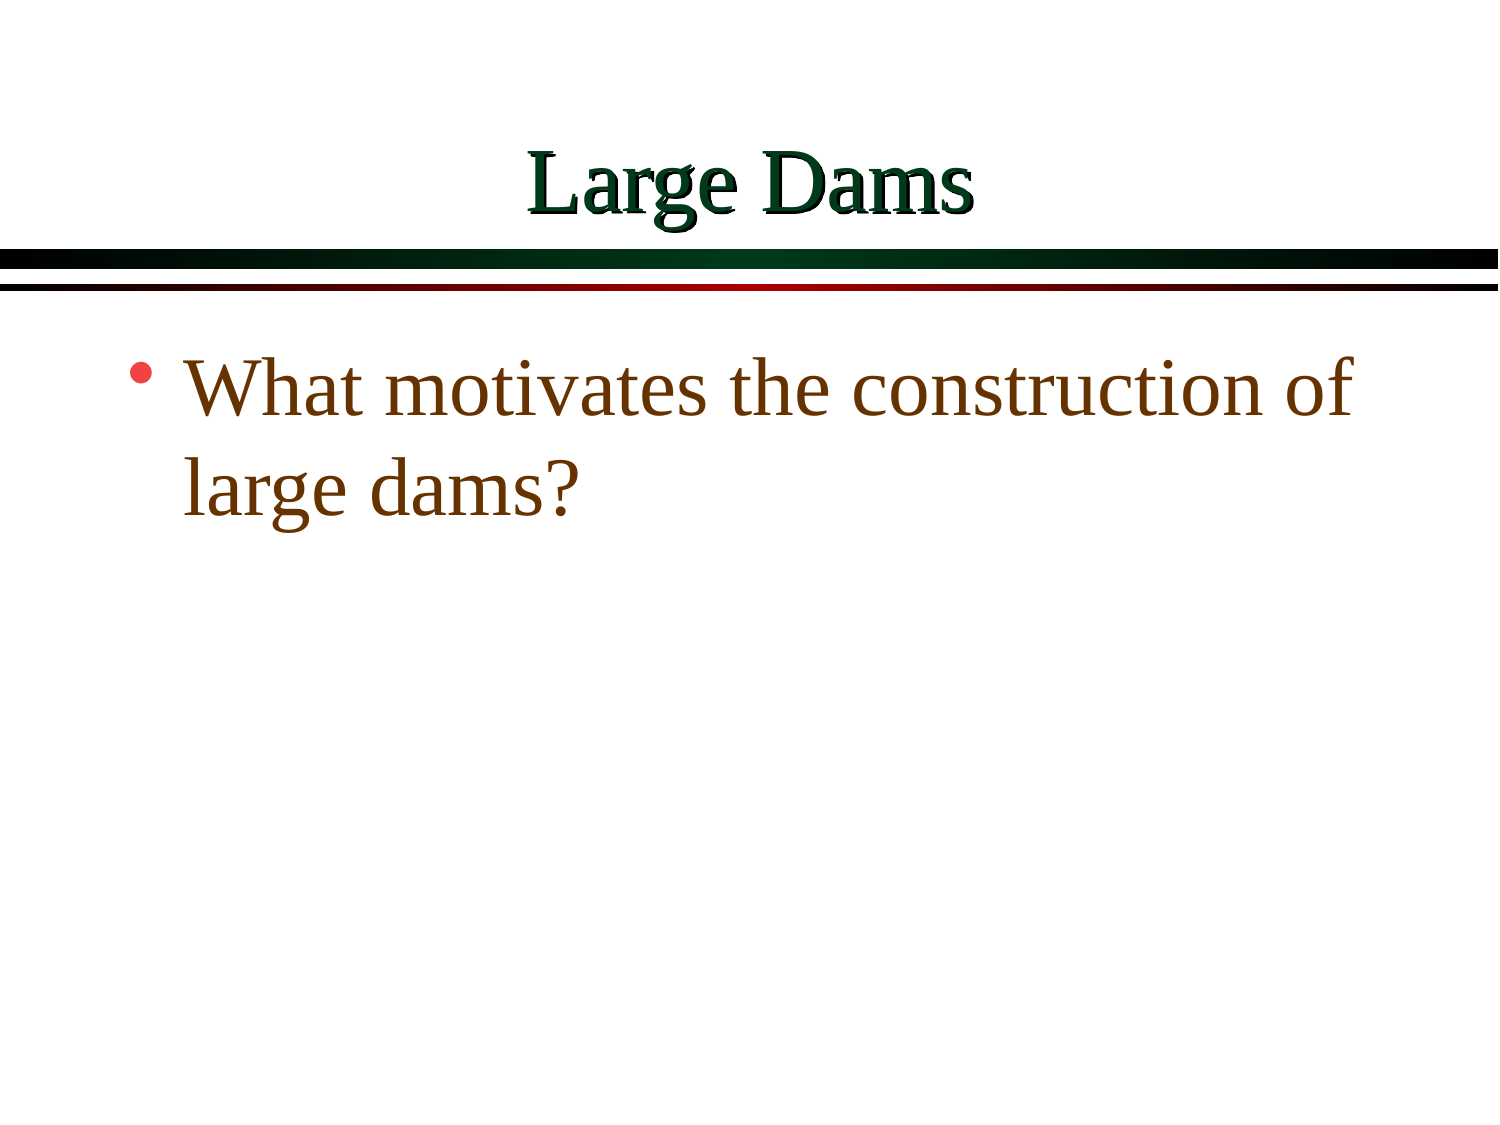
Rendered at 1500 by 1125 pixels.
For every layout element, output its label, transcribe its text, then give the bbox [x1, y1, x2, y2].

title Large Dams [112, 49, 1388, 238]
list What motivates the construction of large dams? [112, 324, 1388, 1001]
